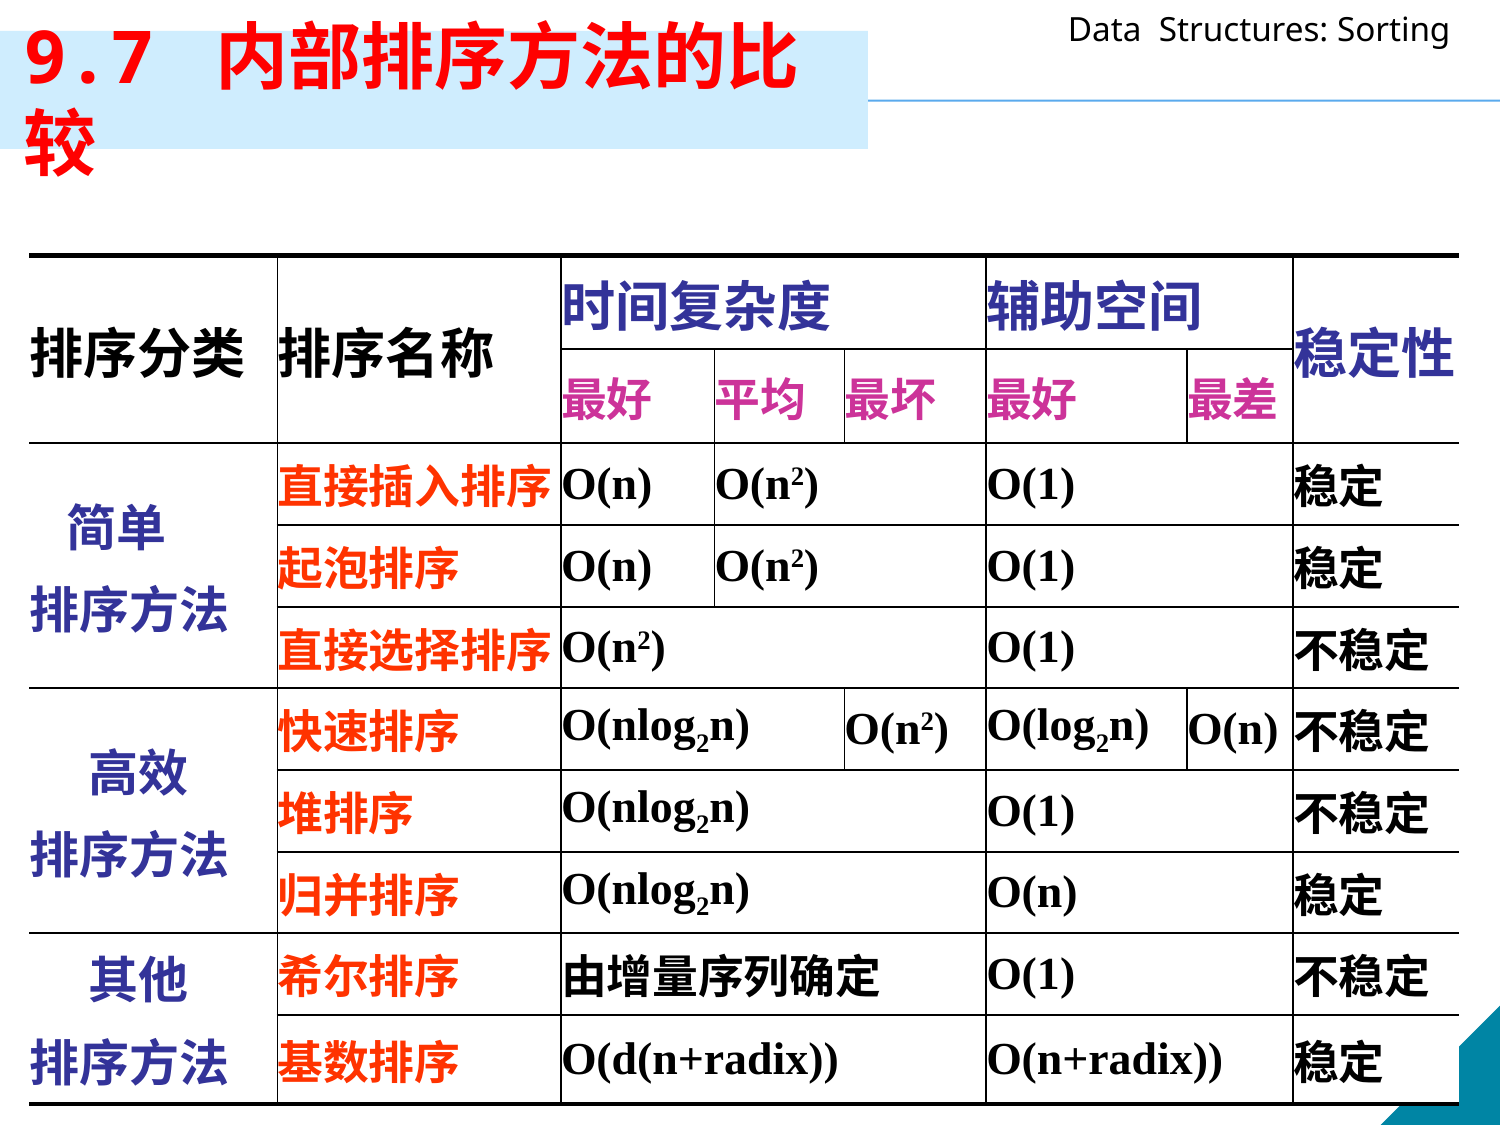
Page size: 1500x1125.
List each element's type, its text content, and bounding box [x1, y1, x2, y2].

table_cell 稳定 [1294, 1016, 1459, 1102]
table_cell O(n2) [562, 608, 985, 687]
table_cell 基数排序 [278, 1016, 560, 1102]
table_cell 不稳定 [1294, 771, 1459, 851]
table_cell 起泡排序 [278, 526, 560, 606]
table_cell 由增量序列确定 [562, 934, 985, 1014]
text_box 9.7 内部排序方法的比较 [8, 42, 880, 154]
table_cell 不稳定 [1294, 689, 1459, 769]
table_cell 最好 [562, 350, 714, 442]
table_cell O(n+radix)) [987, 1016, 1292, 1102]
table_cell O(n2) [715, 526, 985, 606]
table_cell 直接插入排序 [278, 444, 560, 524]
table_cell O(n) [562, 444, 714, 524]
table_cell O(nlog2n) [562, 853, 985, 932]
table_cell 堆排序 [278, 771, 560, 851]
table_cell 简单 排序方法 [29, 444, 277, 687]
table_header 排序名称 [278, 258, 560, 442]
table_cell O(n) [987, 853, 1292, 932]
table_cell 稳定 [1294, 526, 1459, 606]
table_header 辅助空间 [987, 258, 1292, 348]
table_cell 其他 排序方法 [29, 934, 277, 1102]
table_cell O(nlog2n) [562, 689, 844, 769]
table_cell O(n) [1188, 689, 1292, 769]
table_cell 快速排序 [278, 689, 560, 769]
table_cell 不稳定 [1294, 934, 1459, 1014]
table_cell O(n2) [715, 444, 985, 524]
table_cell 归并排序 [278, 853, 560, 932]
table_cell 稳定 [1294, 853, 1459, 932]
table_cell O(1) [987, 608, 1292, 687]
table_cell O(1) [987, 771, 1292, 851]
table_cell 最坏 [845, 350, 985, 442]
table_cell 稳定 [1294, 444, 1459, 524]
table_header 排序分类 [29, 258, 277, 442]
table_cell 希尔排序 [278, 934, 560, 1014]
table_cell O(1) [987, 934, 1292, 1014]
table_cell O(nlog2n) [562, 771, 985, 851]
table_cell O(1) [987, 526, 1292, 606]
table_header 稳定性 [1294, 258, 1459, 442]
table_cell 平均 [715, 350, 844, 442]
table_cell 最好 [987, 350, 1186, 442]
table_cell O(n2) [845, 689, 985, 769]
table_cell O(log2n) [987, 689, 1186, 769]
table_cell 直接选择排序 [278, 608, 560, 687]
table_cell 不稳定 [1294, 608, 1459, 687]
table_cell O(n) [562, 526, 714, 606]
table_header 时间复杂度 [562, 258, 985, 348]
table_cell 最差 [1188, 350, 1292, 442]
table_cell O(1) [987, 444, 1292, 524]
table_cell O(d(n+radix)) [562, 1016, 985, 1102]
table_cell 高效 排序方法 [29, 689, 277, 932]
